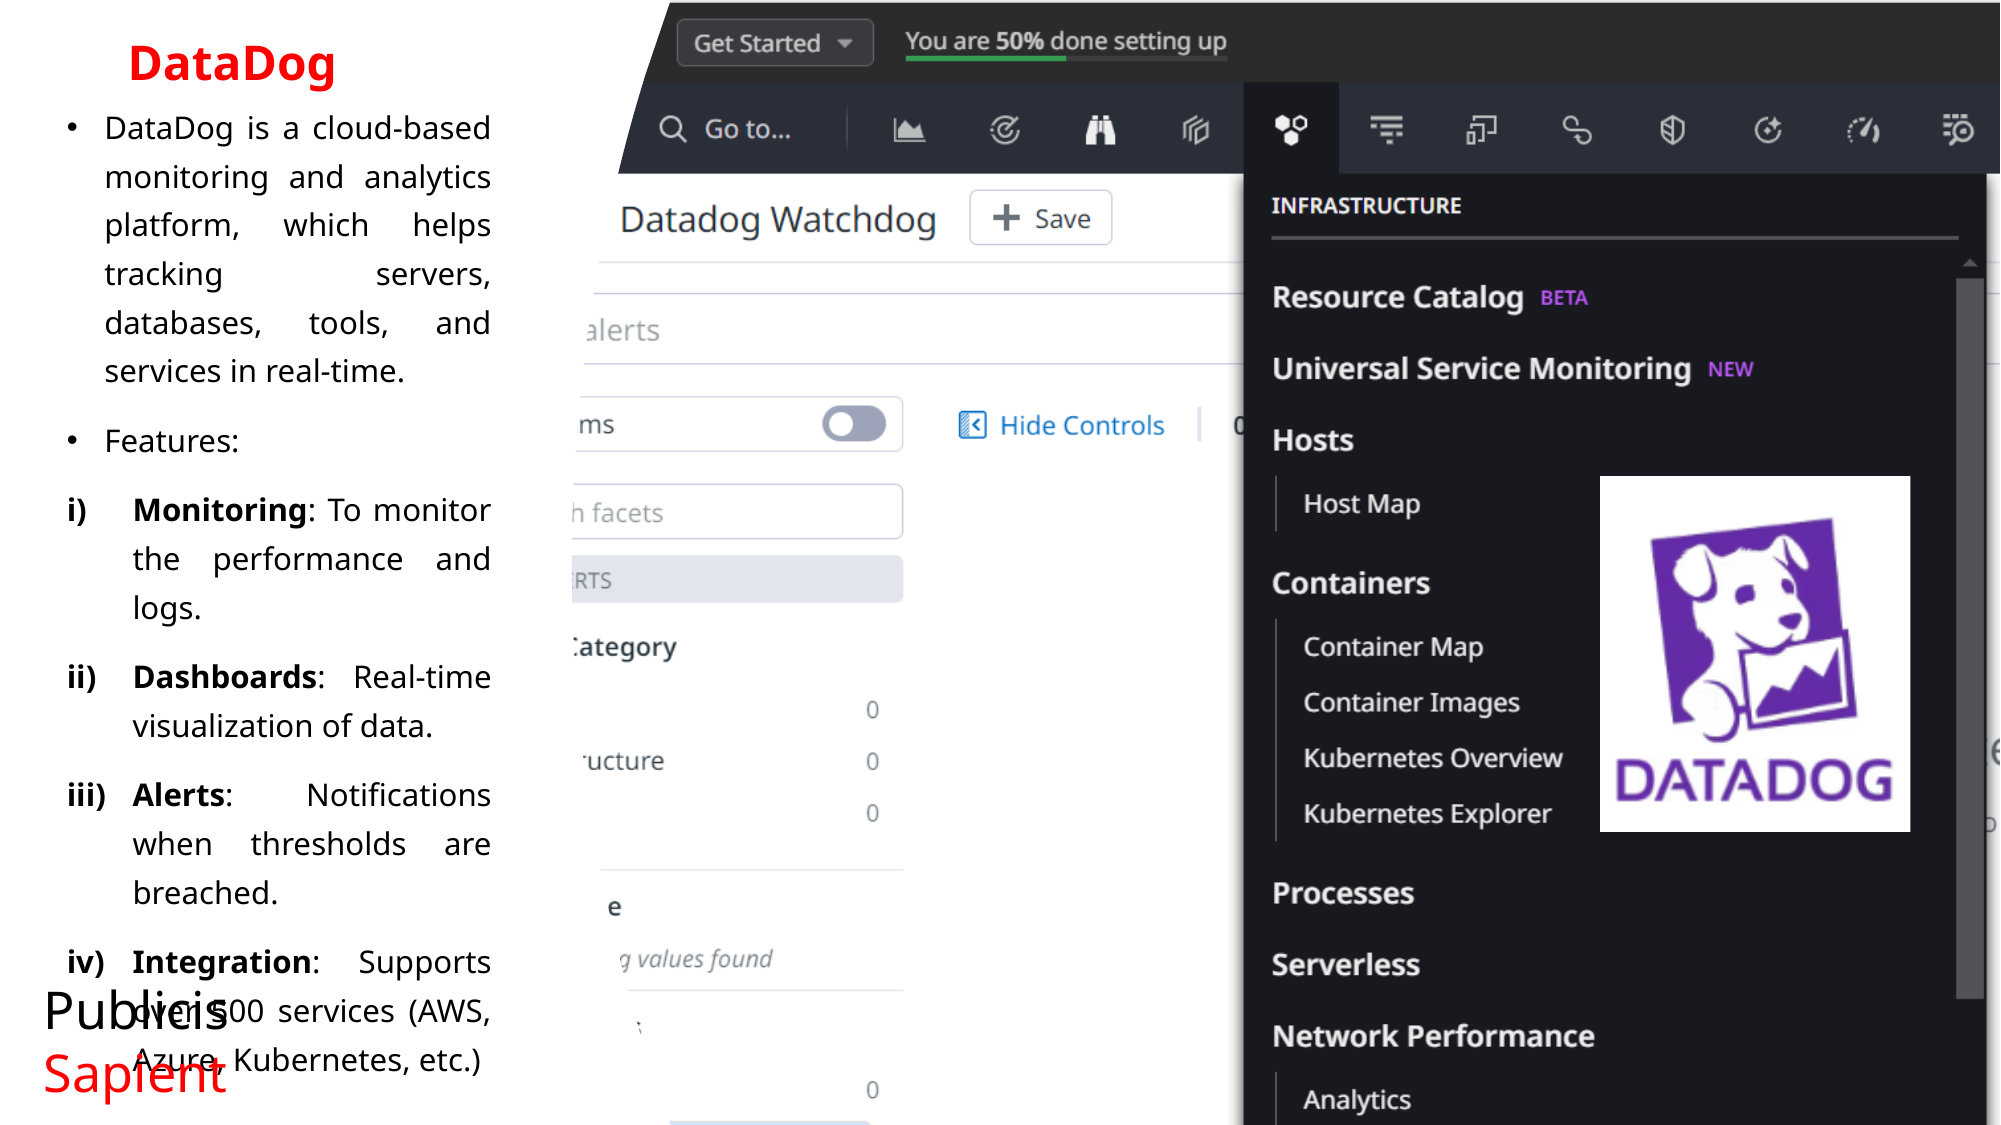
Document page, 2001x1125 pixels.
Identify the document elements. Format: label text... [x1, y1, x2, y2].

text_box Publicis Sapient [29, 970, 310, 1125]
picture [571, 0, 2000, 1125]
list DataDog is a cloud-based monitoring and analytics platform, which helps tracking servers, databases, tools, and services in real-time. Features: Monitoring: To monitor the performance and logs. Dashboards: Real-time visualization of data. Alerts: Notifications when thresholds are breached. Integration: Supports over 500 services (AWS, Azure, Kubernetes, etc.) [51, 89, 507, 875]
title DataDog [112, 31, 507, 89]
